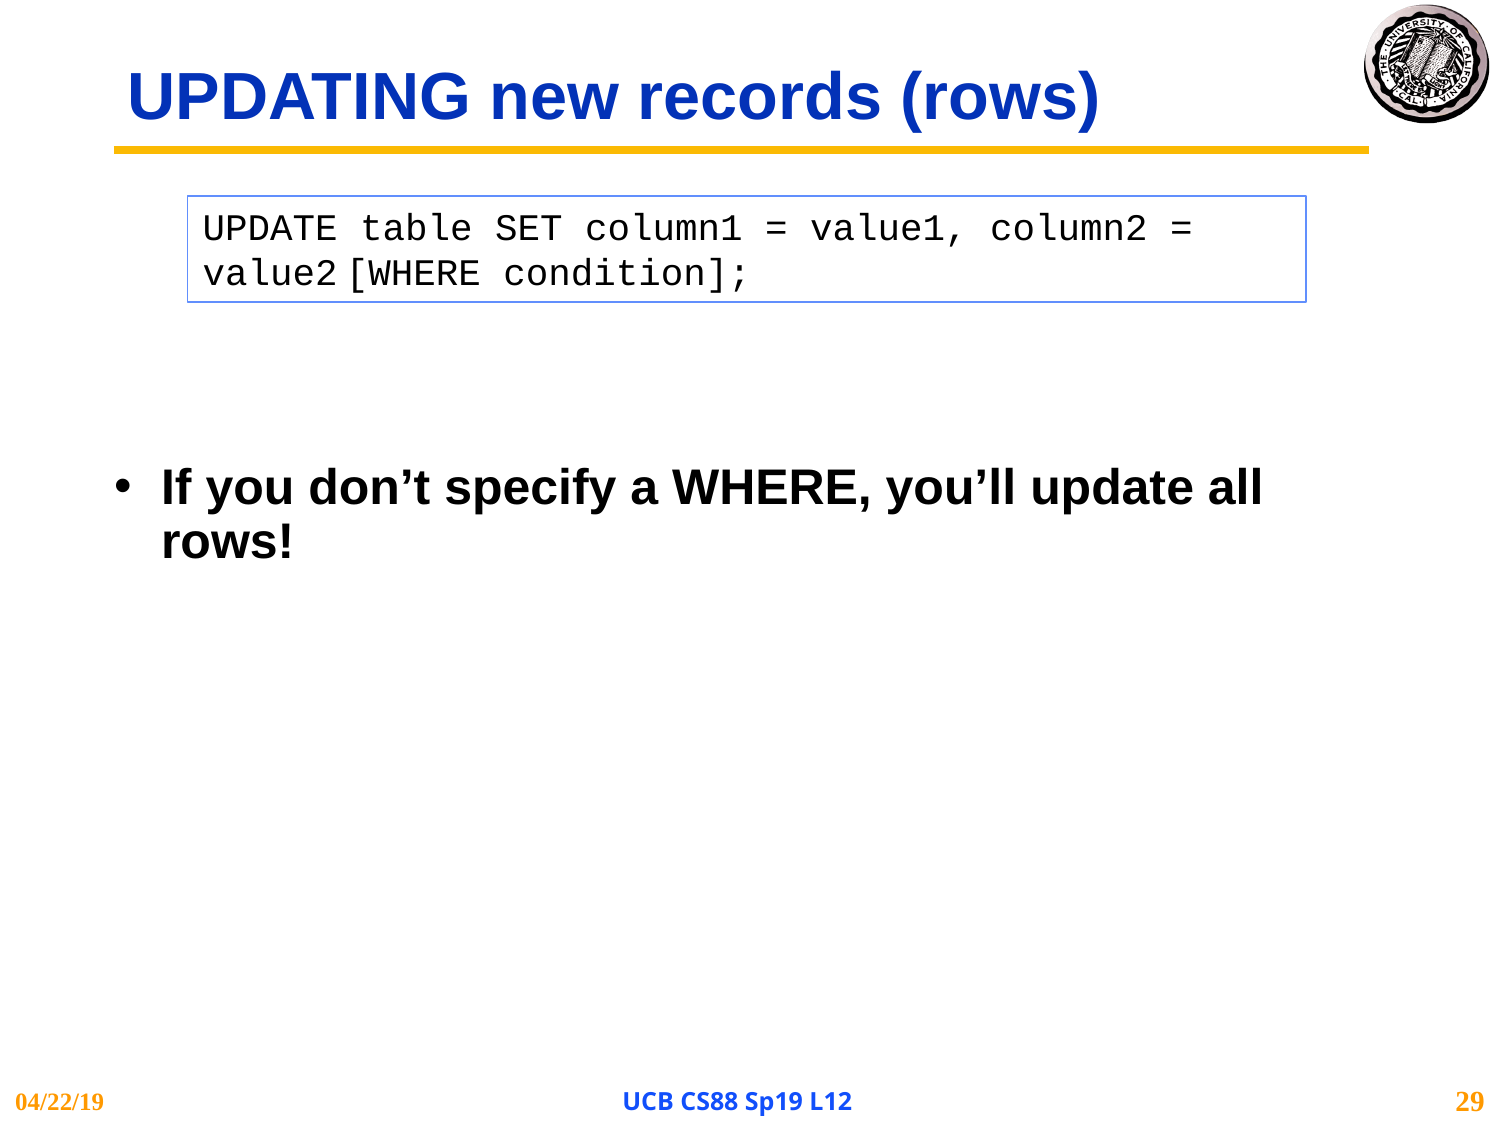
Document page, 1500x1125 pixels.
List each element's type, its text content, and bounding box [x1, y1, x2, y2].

title UPDATING new records (rows) [112, 37, 1375, 159]
text_box UPDATE table SET column1 = value1, column2 = value2 [WHERE condition]; [187, 195, 1307, 302]
slide_number 29 [1412, 1074, 1500, 1125]
picture [1350, 0, 1500, 127]
list If you don’t specify a WHERE, you’ll update all rows! [99, 454, 1349, 617]
footer UCB CS88 Sp19 L12 [500, 1074, 975, 1125]
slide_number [0, 1074, 250, 1125]
